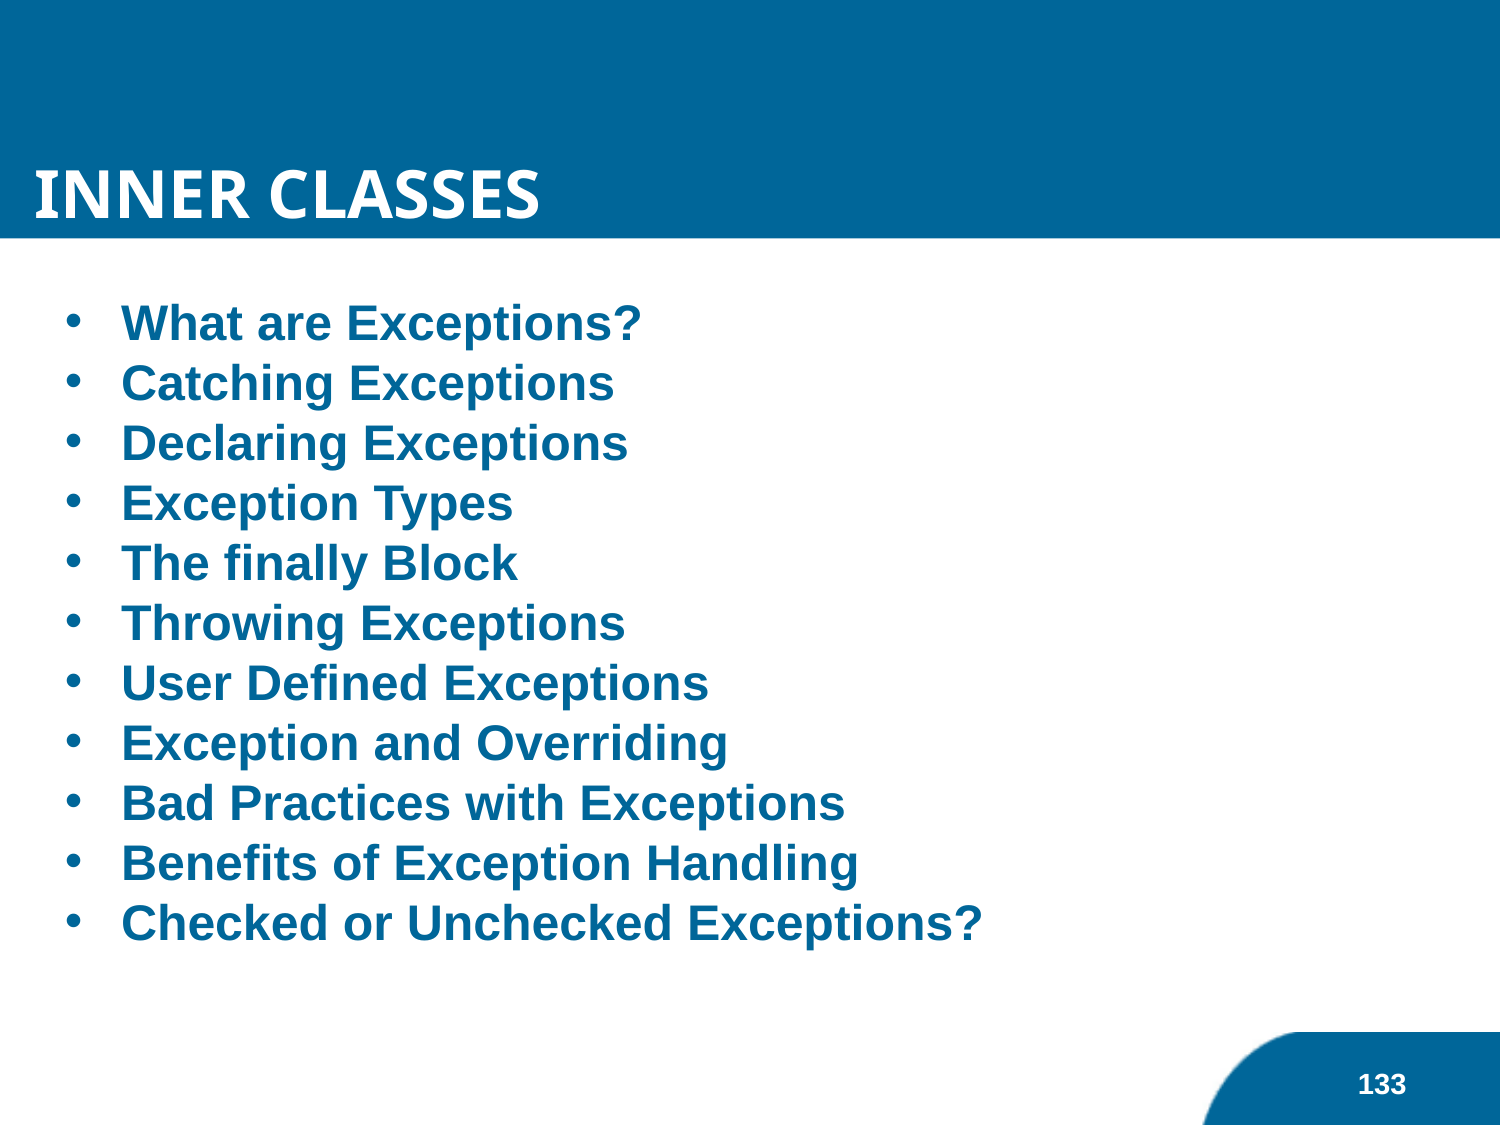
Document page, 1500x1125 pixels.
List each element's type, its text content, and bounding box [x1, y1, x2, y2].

text_box What are Exceptions? Catching Exceptions Declaring Exceptions Exception Types The finally Block Throwing Exceptions User Defined Exceptions Exception and Overriding Bad Practices with Exceptions Benefits of Exception Handling Checked or Unchecked Exceptions? [50, 283, 1438, 958]
list Inner Classes [0, 0, 1500, 239]
picture [1199, 1032, 1295, 1125]
slide_number 133 [1327, 1065, 1407, 1125]
